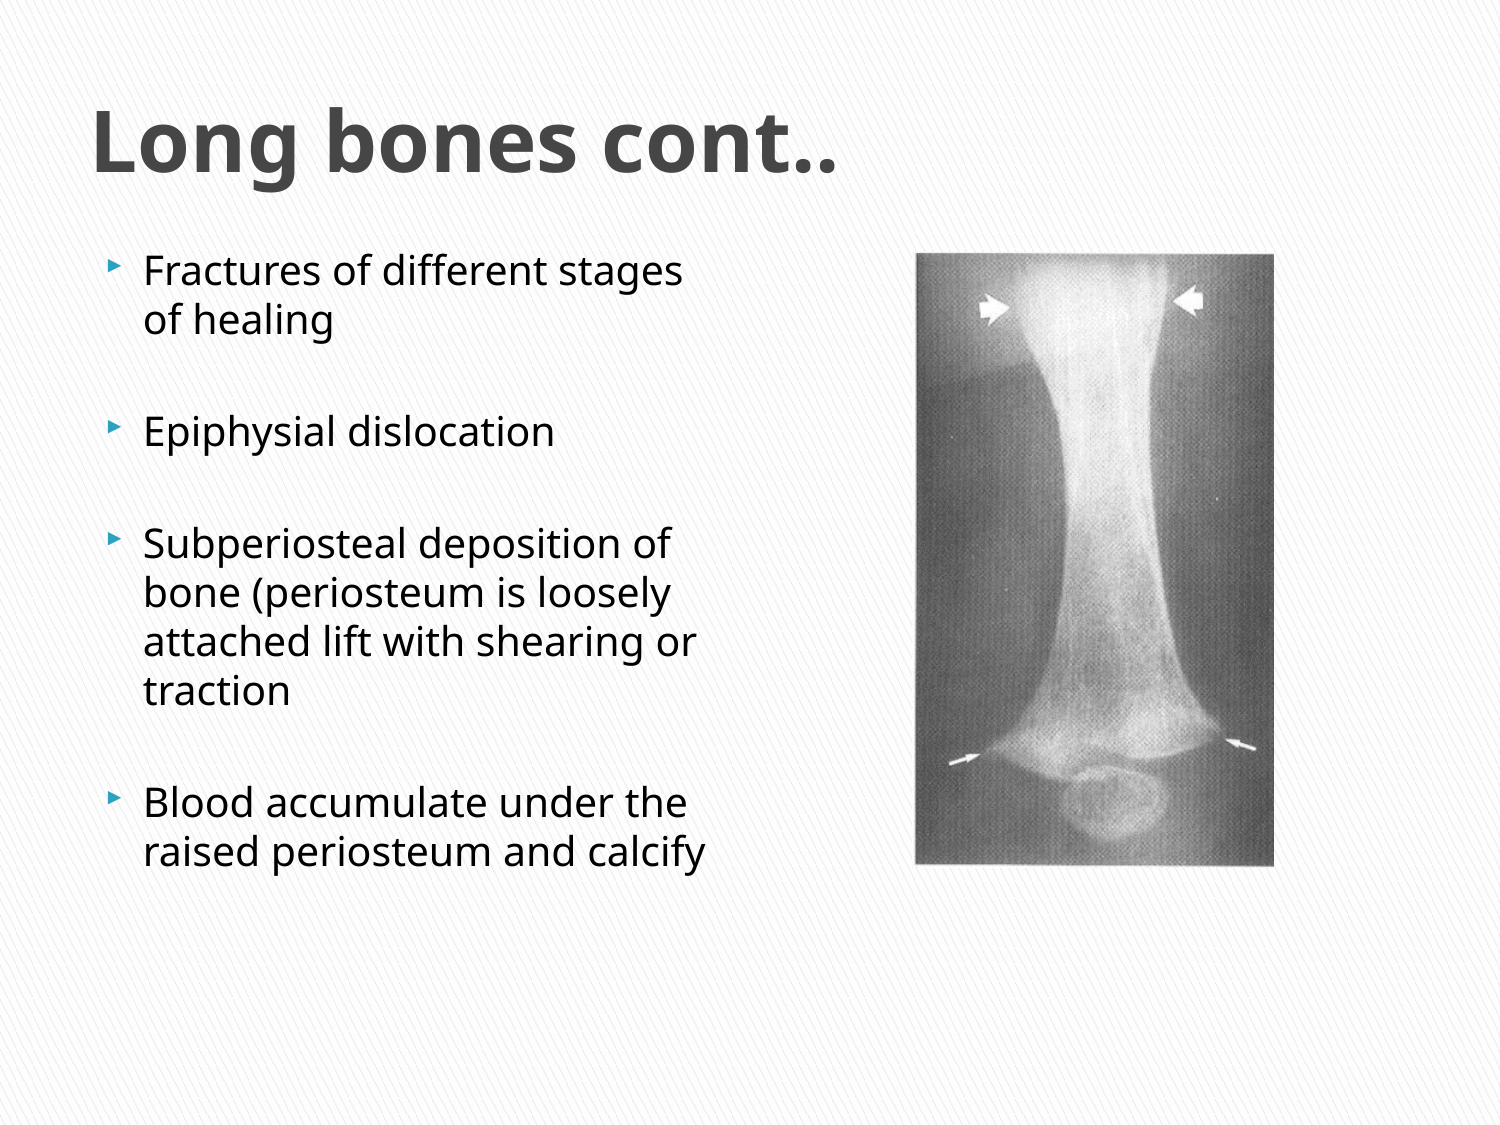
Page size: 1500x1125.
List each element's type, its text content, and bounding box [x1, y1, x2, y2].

title Long bones cont.. [75, 44, 1425, 233]
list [912, 252, 1275, 869]
list Fractures of different stages of healing Epiphysial dislocation Subperiosteal deposition of bone (periosteum is loosely attached lift with shearing or traction Blood accumulate under the raised periosteum and calcify [75, 236, 738, 884]
